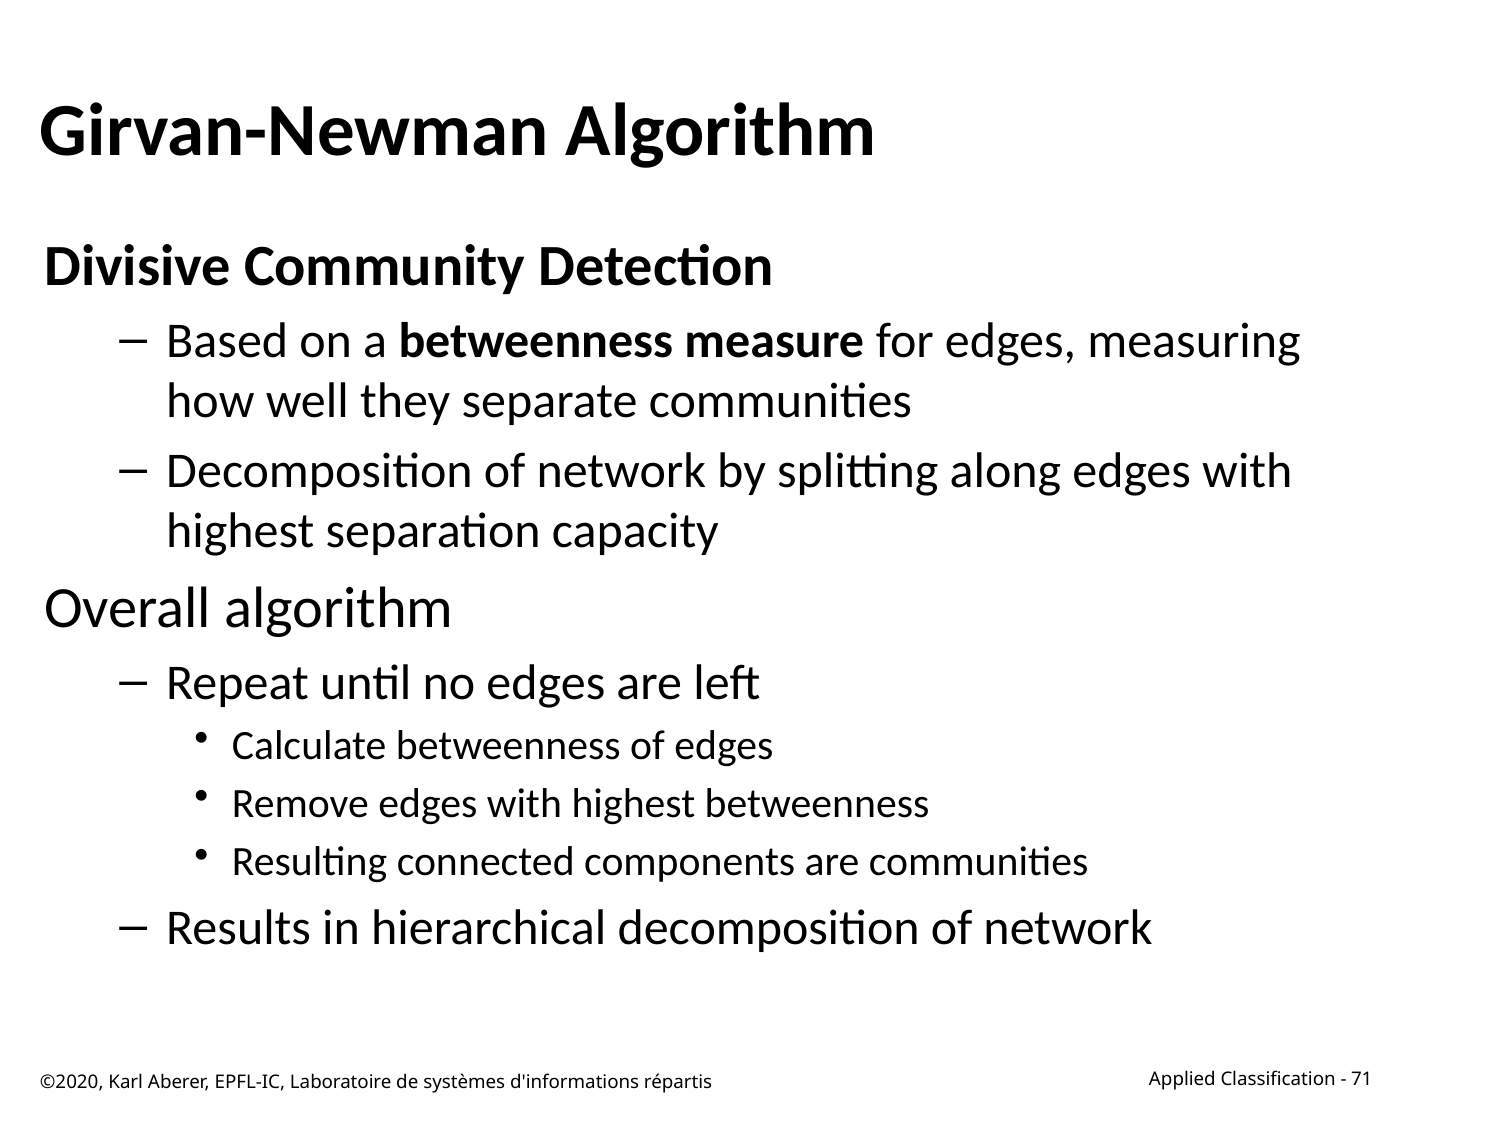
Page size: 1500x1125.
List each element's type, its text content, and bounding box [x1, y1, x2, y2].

footer ©2020, Karl Aberer, EPFL-IC, Laboratoire de systèmes d'informations répartis [24, 1062, 988, 1101]
list Divisive Community Detection Based on a betweenness measure for edges, measuring how well they separate communities Decomposition of network by splitting along edges with highest separation capacity Overall algorithm Repeat until no edges are left Calculate betweenness of edges Remove edges with highest betweenness Resulting connected components are communities Results in hierarchical decomposition of network [29, 219, 1393, 1046]
title Girvan-Newman Algorithm [24, 49, 1388, 201]
